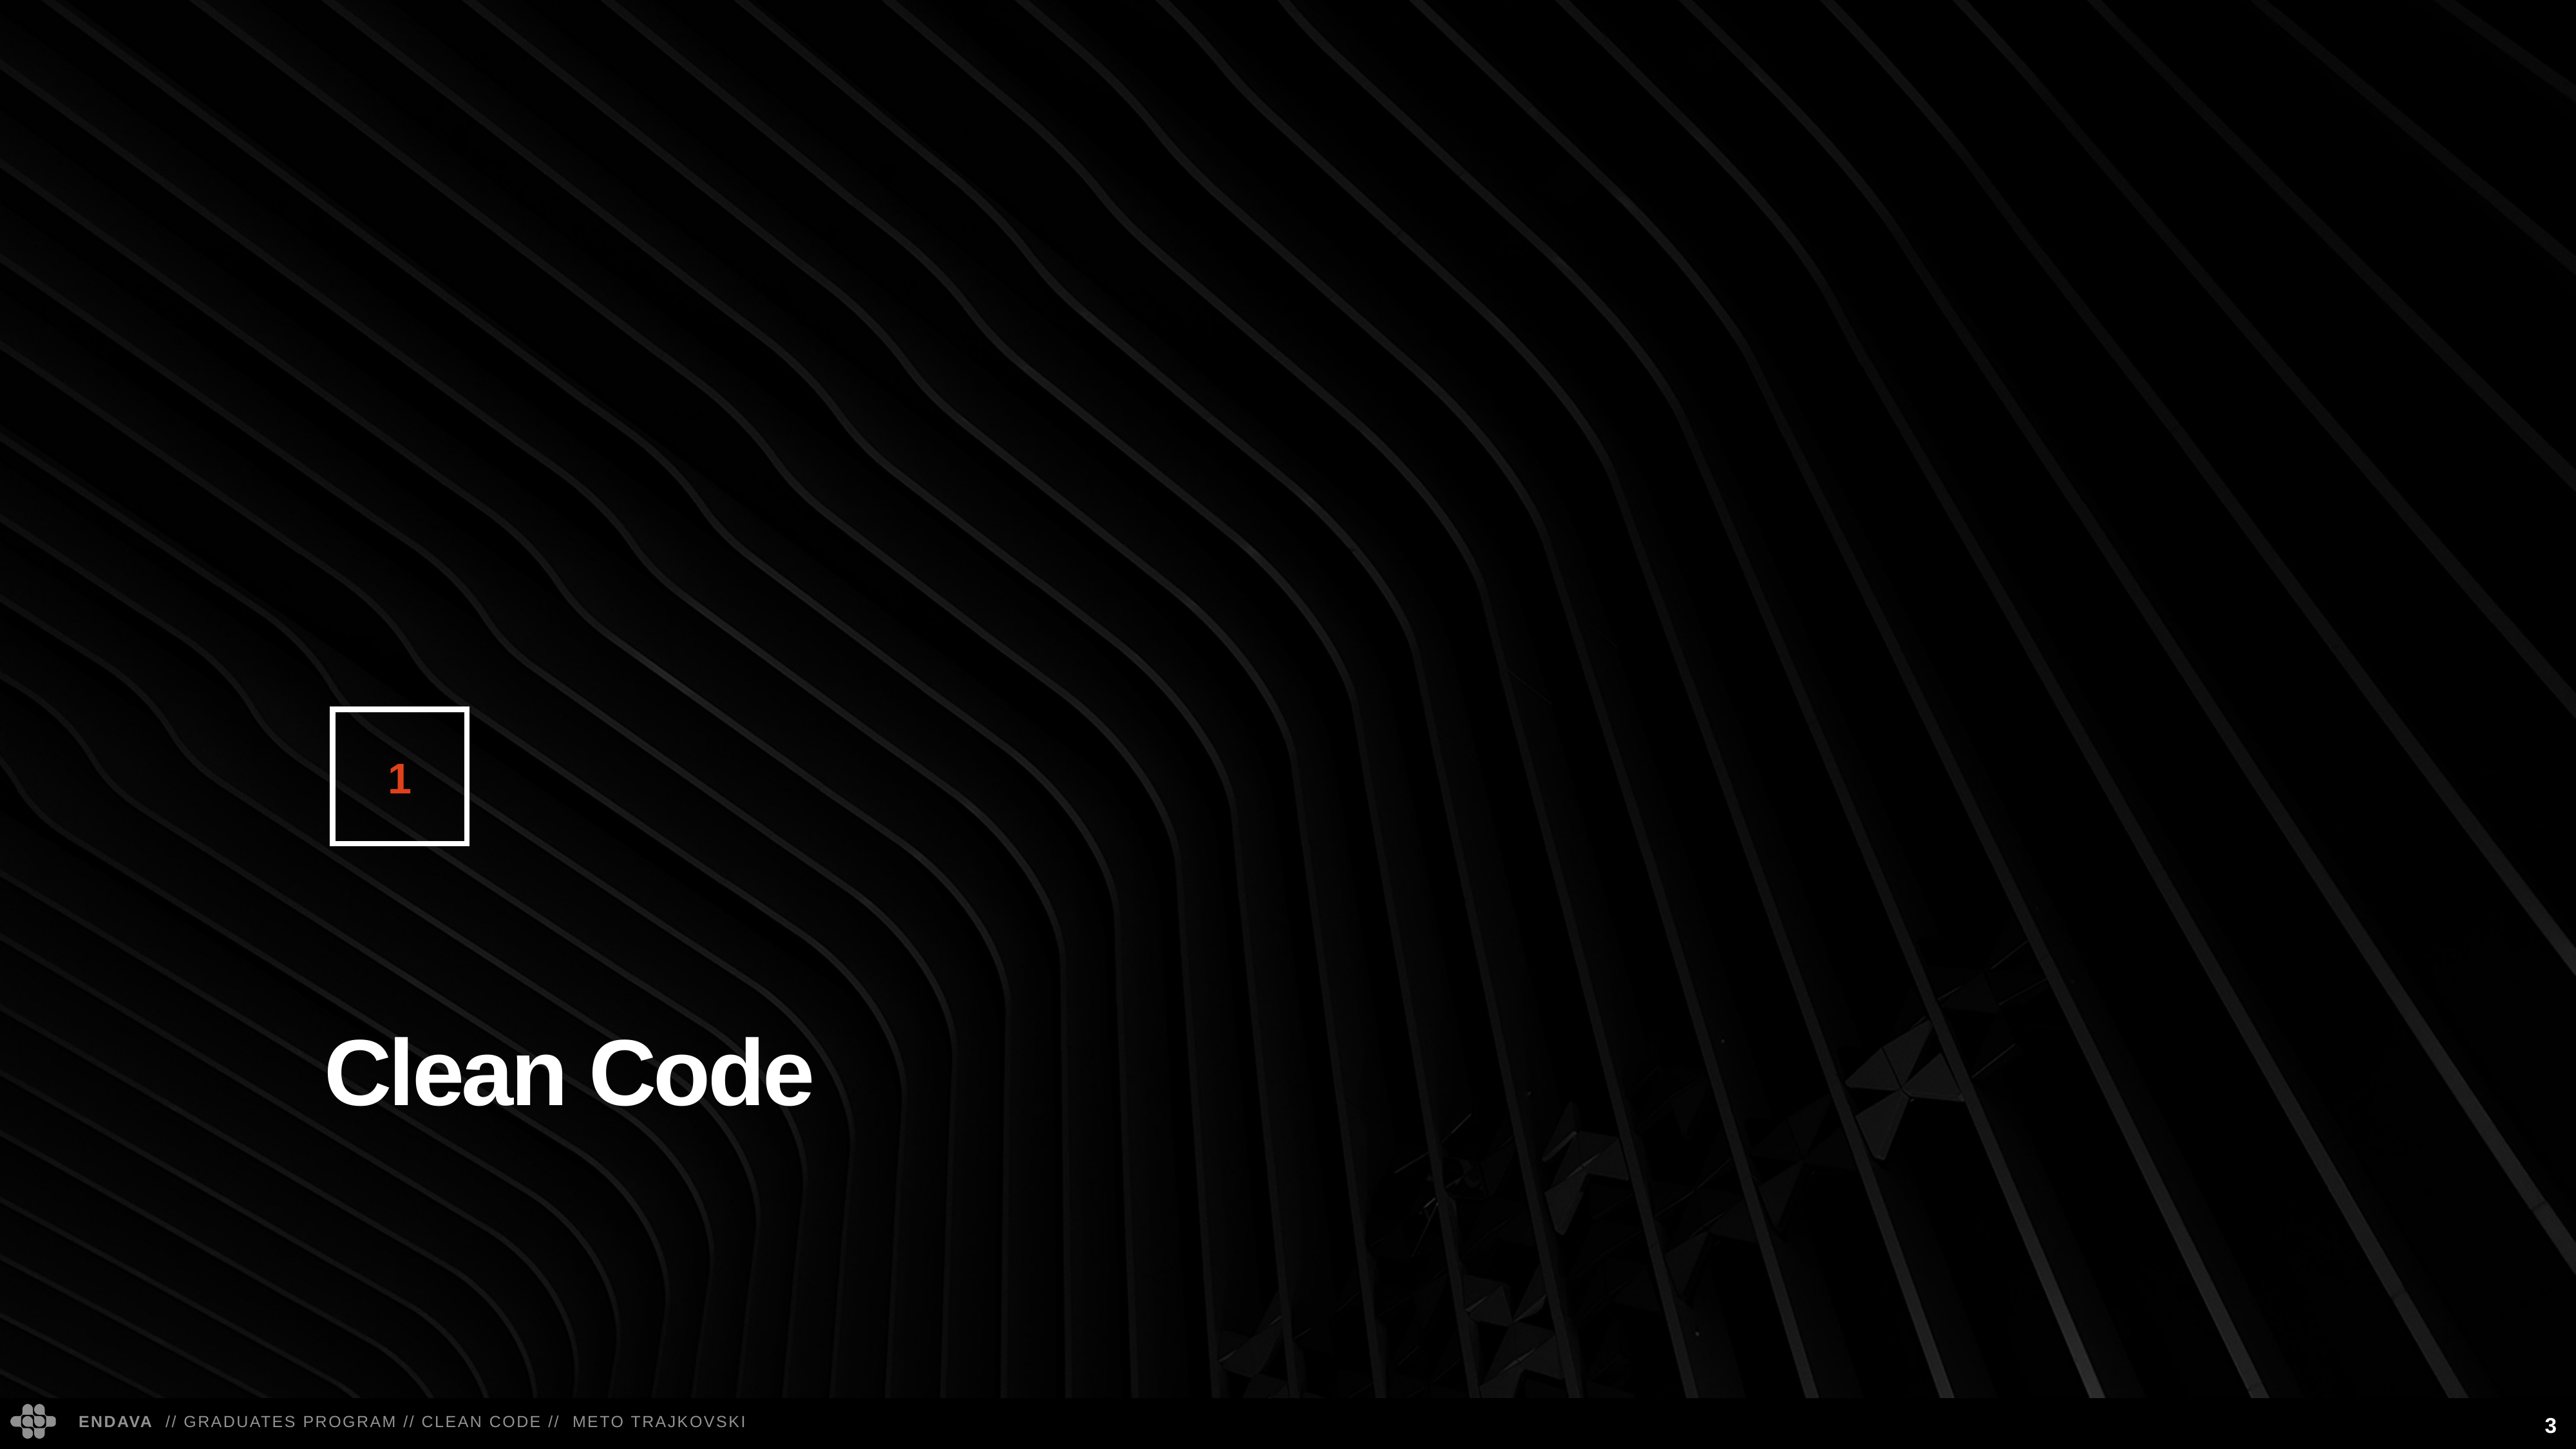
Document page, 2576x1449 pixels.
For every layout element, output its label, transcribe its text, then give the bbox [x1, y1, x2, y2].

slide_number 3 [2535, 1403, 2565, 1445]
picture [0, 0, 2576, 1398]
